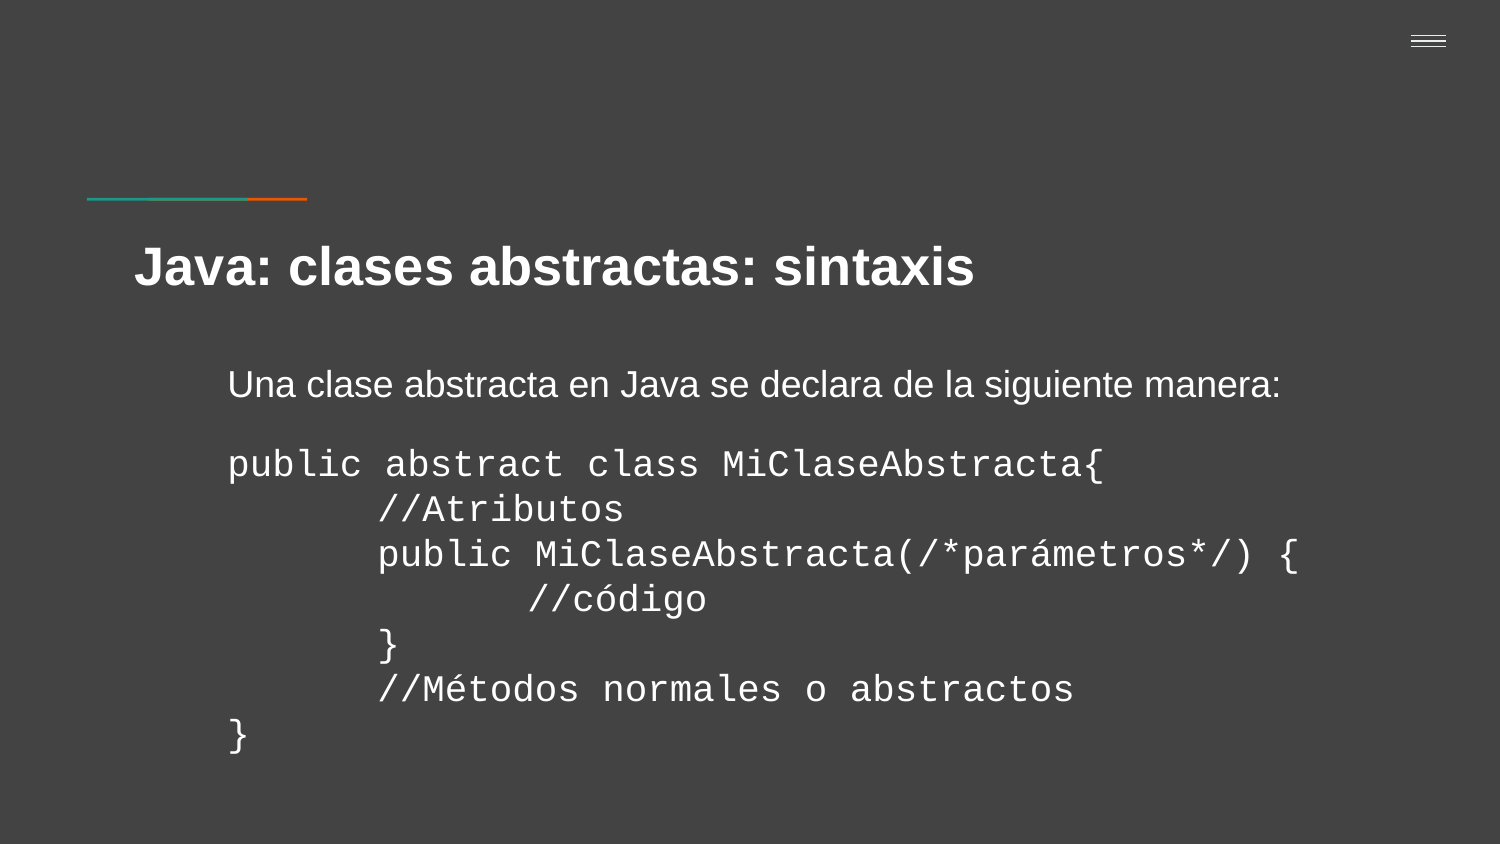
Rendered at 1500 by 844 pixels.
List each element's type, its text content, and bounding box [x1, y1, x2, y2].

list Una clase abstracta en Java se declara de la siguiente manera: public abstract class MiClaseAbstracta{ //Atributos public MiClaseAbstracta(/*parámetros*/) { //código } //Métodos normales o abstractos } [212, 338, 1381, 751]
title Java: clases abstractas: sintaxis [119, 216, 1381, 305]
